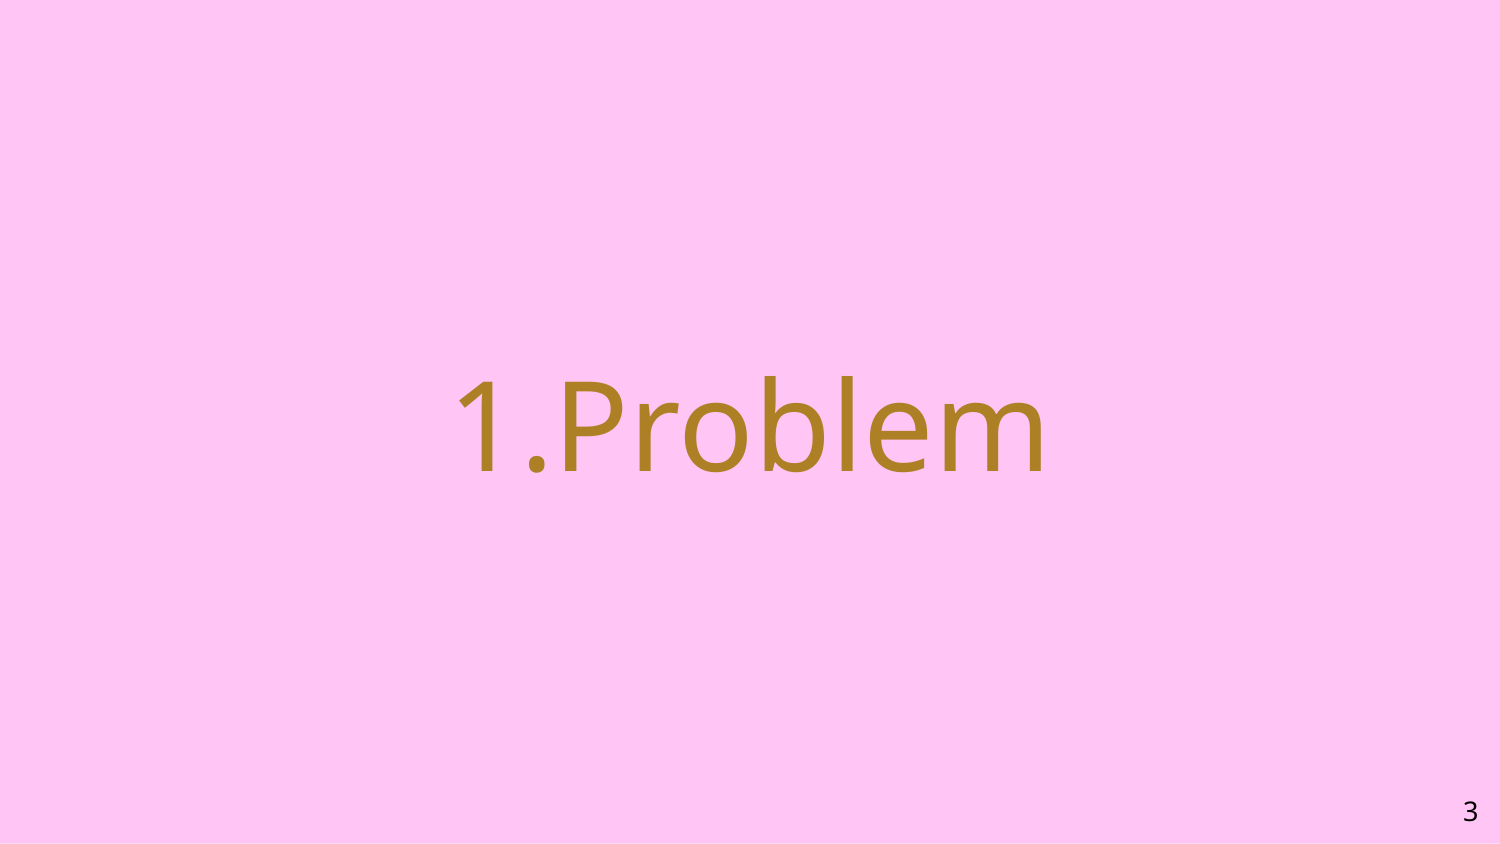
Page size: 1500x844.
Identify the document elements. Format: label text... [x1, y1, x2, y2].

title Problem [51, 352, 1449, 491]
slide_number ‹#› [1403, 779, 1494, 844]
